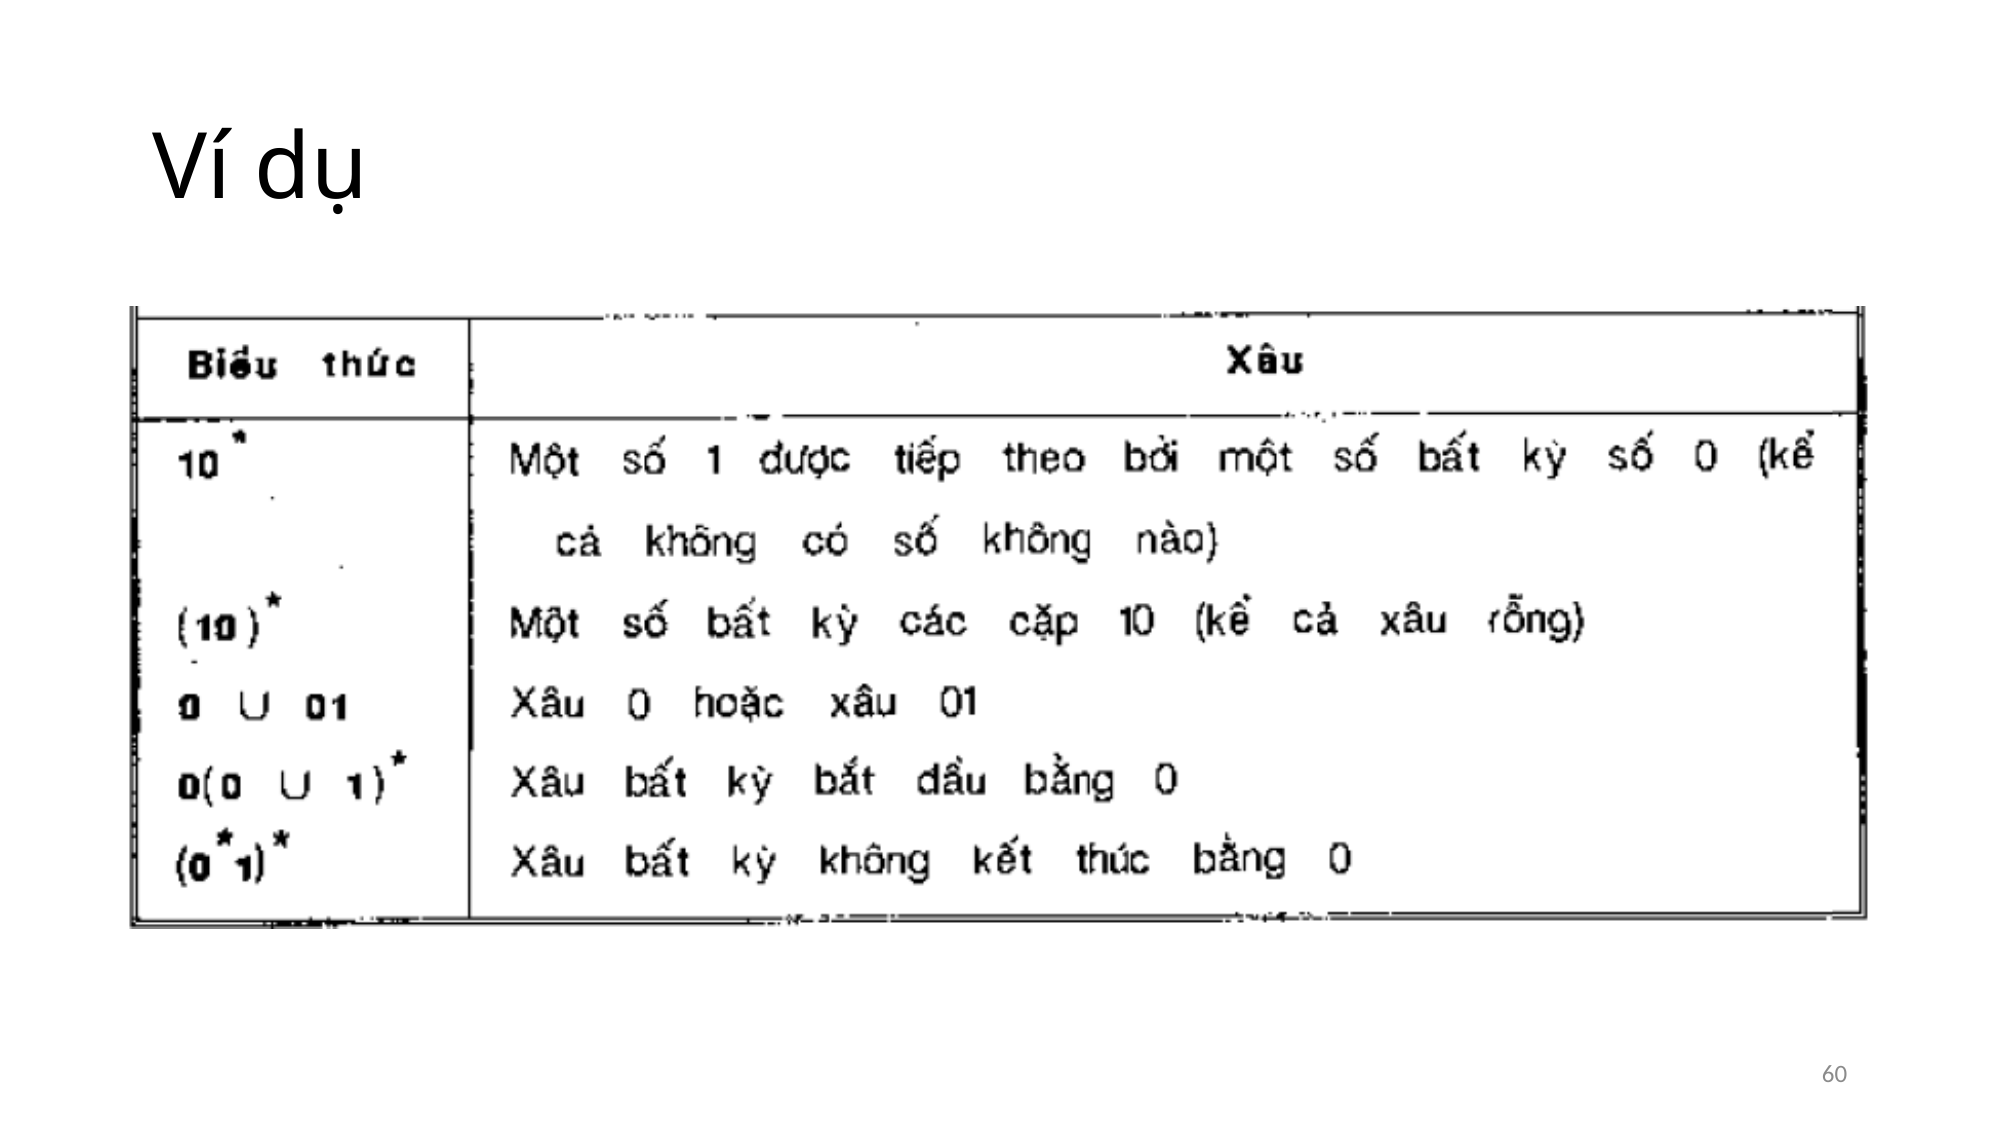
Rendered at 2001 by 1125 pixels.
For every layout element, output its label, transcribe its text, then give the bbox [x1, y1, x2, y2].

title Ví dụ [137, 59, 1863, 278]
picture [126, 306, 1874, 929]
slide_number 60 [1412, 1042, 1863, 1103]
